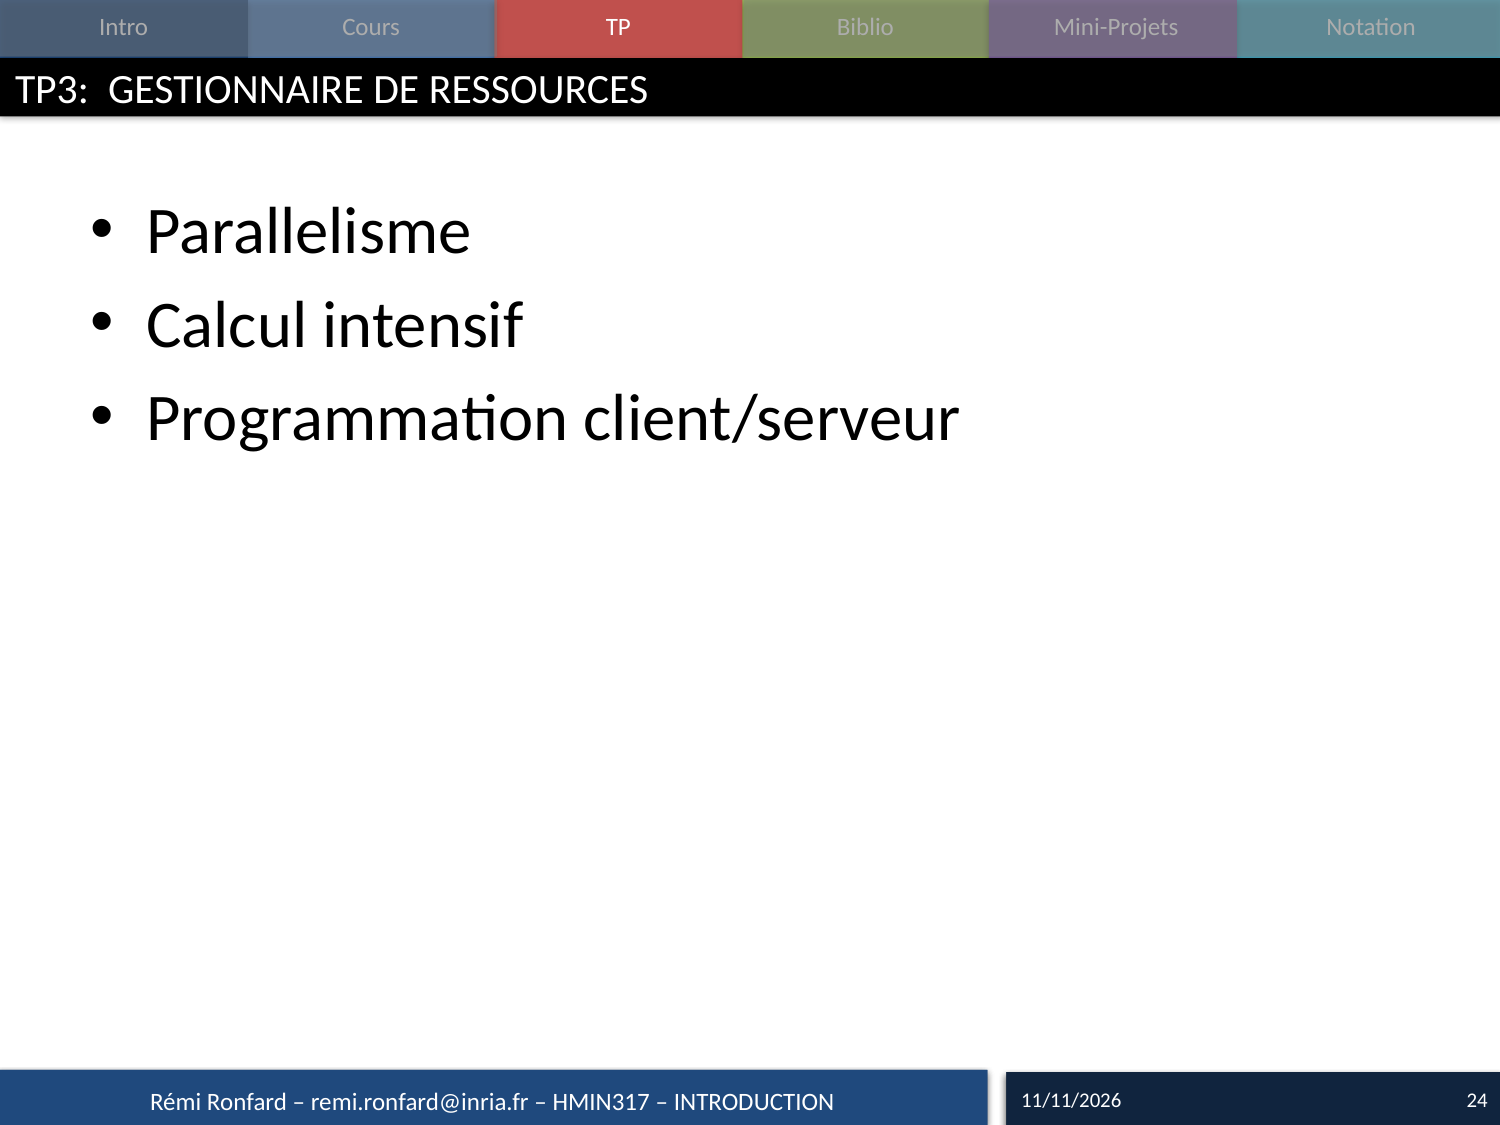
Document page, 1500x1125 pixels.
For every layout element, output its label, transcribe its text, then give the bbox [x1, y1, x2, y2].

footer Rémi Ronfard – remi.ronfard@inria.fr – HMIN317 – INTRODUCTION [0, 1072, 988, 1125]
list Parallelisme Calcul intensif Programmation client/serveur [75, 179, 1425, 1005]
slide_number 24 [1153, 1071, 1500, 1125]
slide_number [1006, 1070, 1153, 1125]
title TP3: GESTIONNAIRE DE RESSOURCES [0, 58, 1500, 117]
